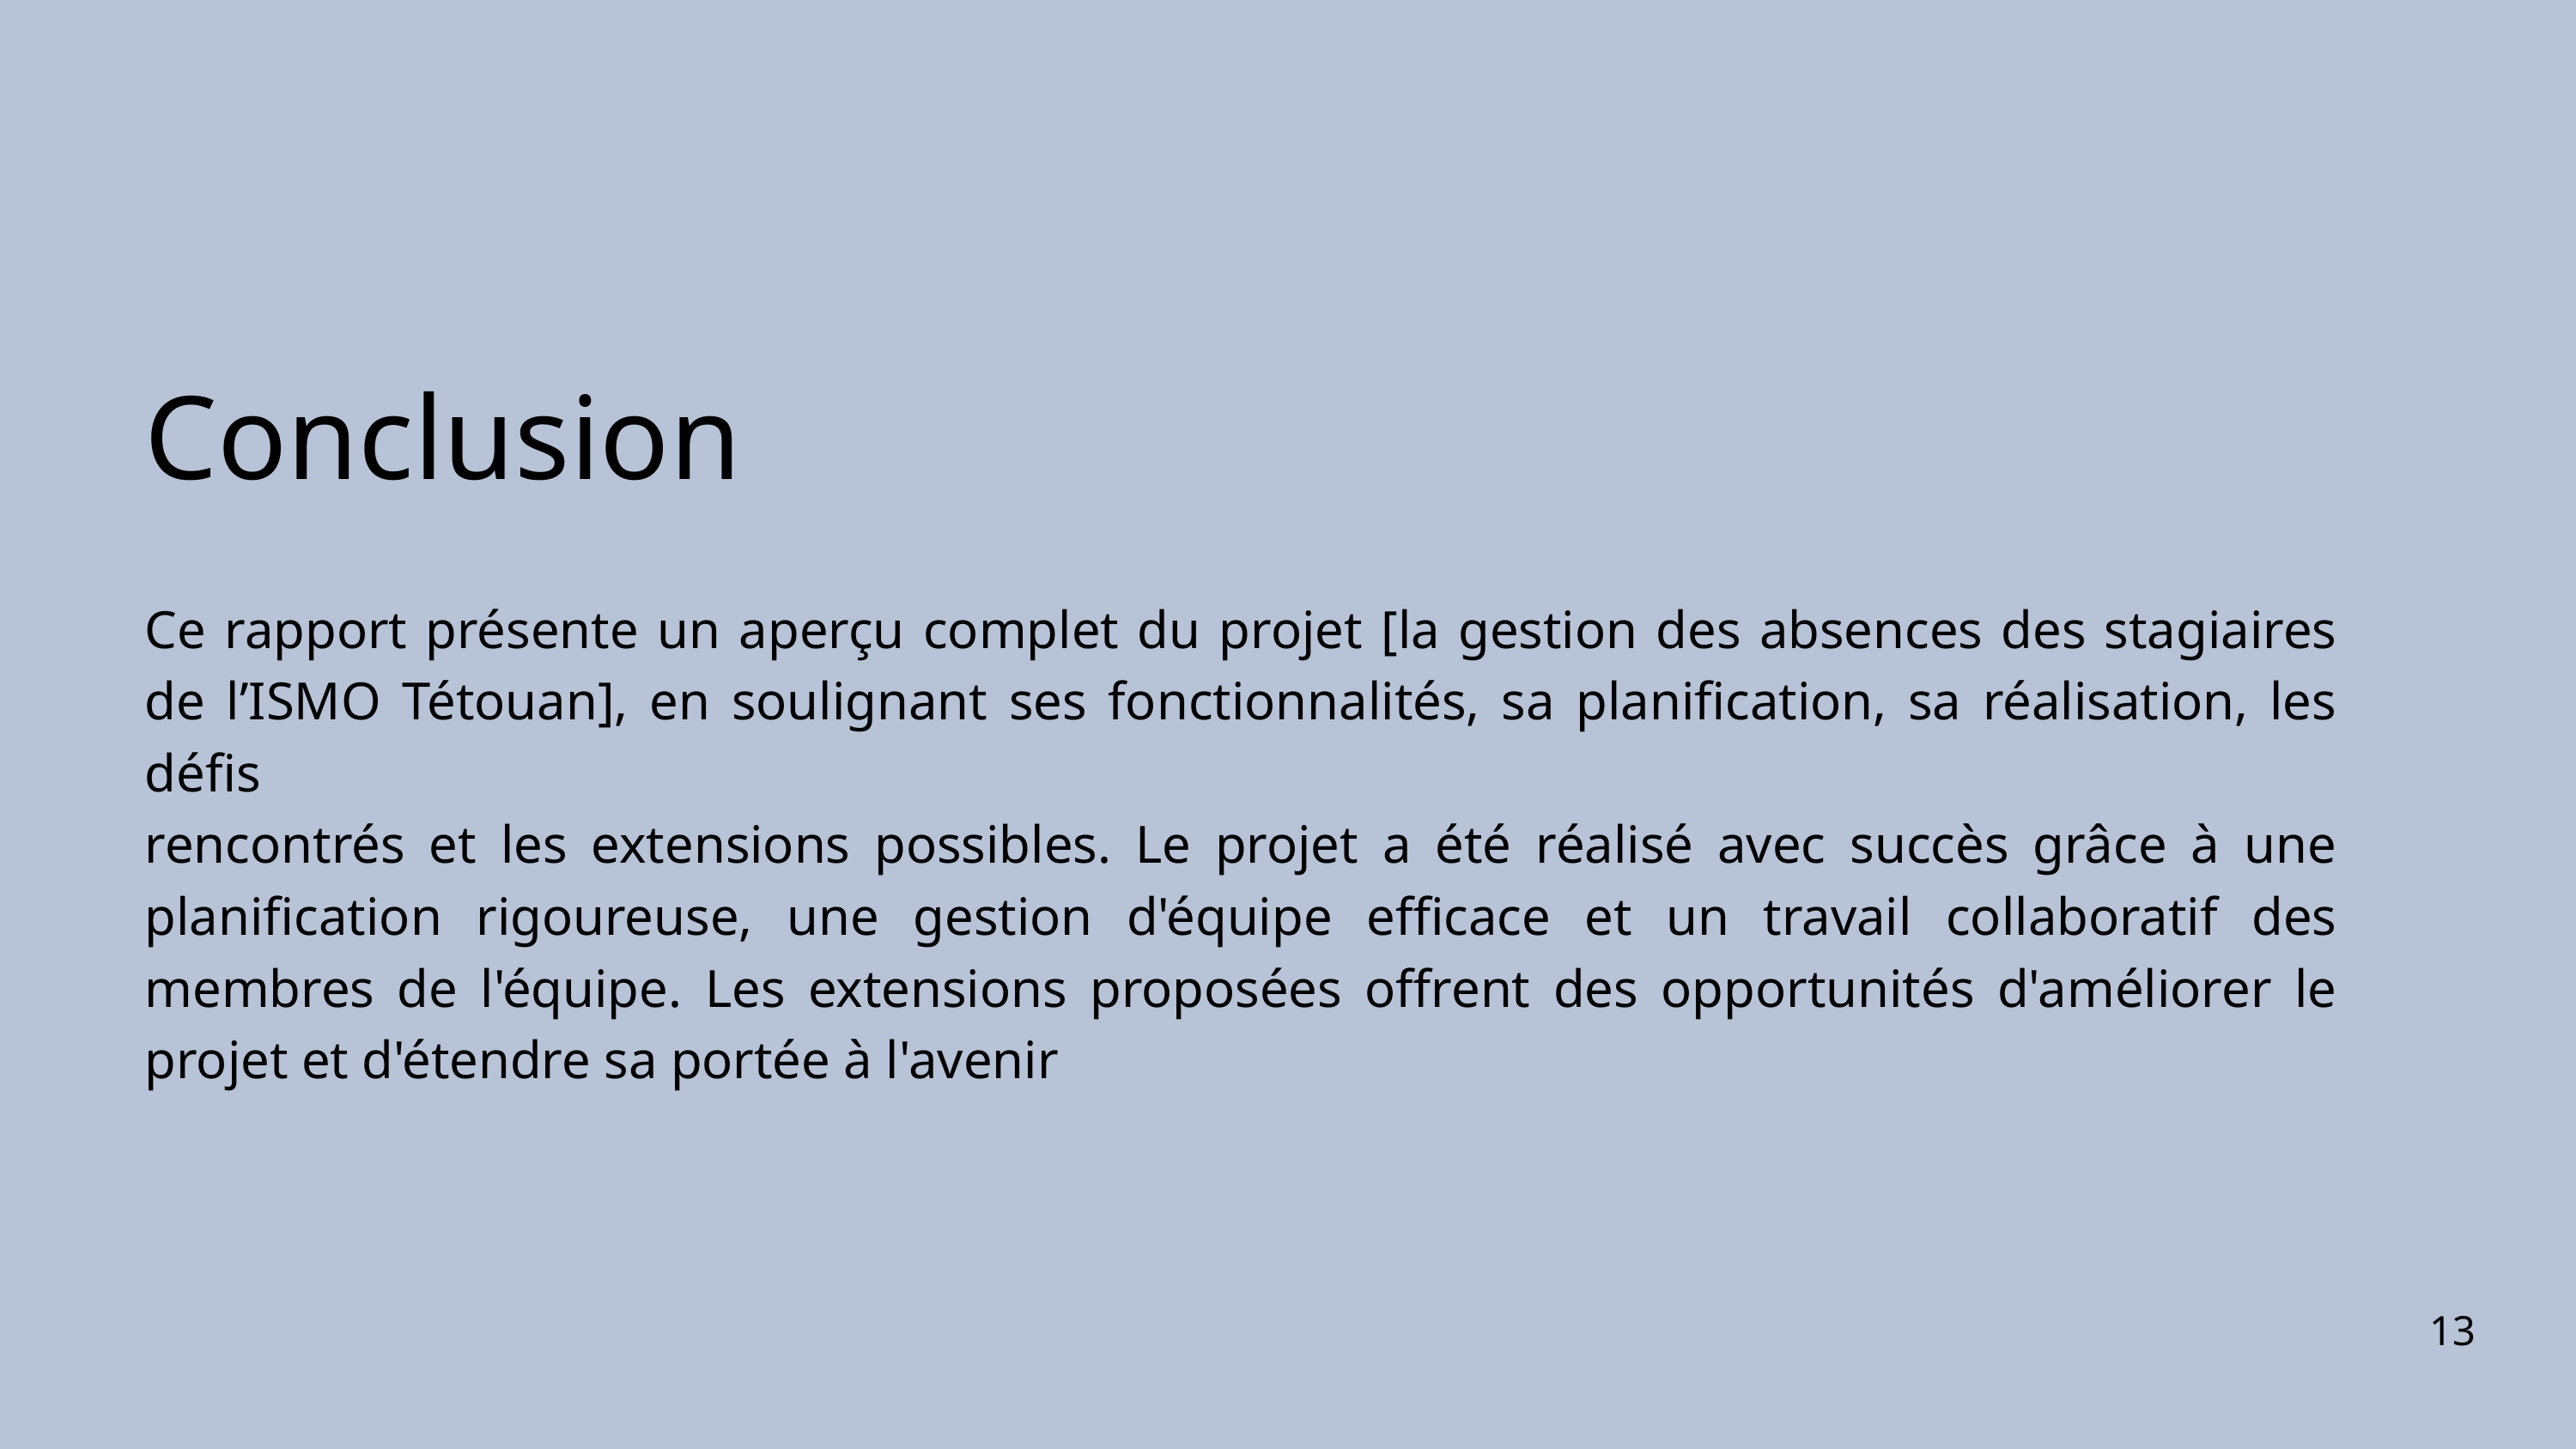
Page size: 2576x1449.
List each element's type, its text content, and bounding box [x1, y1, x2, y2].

text_box 13 [1378, 1296, 2476, 1354]
text_box Ce rapport présente un aperçu complet du projet [la gestion des absences des stagiaires de l’ISMO Tétouan], en soulignant ses fonctionnalités, sa planification, sa réalisation, les défis rencontrés et les extensions possibles. Le projet a été réalisé avec succès grâce à une planification rigoureuse, une gestion d'équipe efficace et un travail collaboratif des membres de l'équipe. Les extensions proposées offrent des opportunités d'améliorer le projet et d'étendre sa portée à l'avenir [144, 586, 2340, 1089]
text_box Conclusion [144, 340, 1521, 503]
